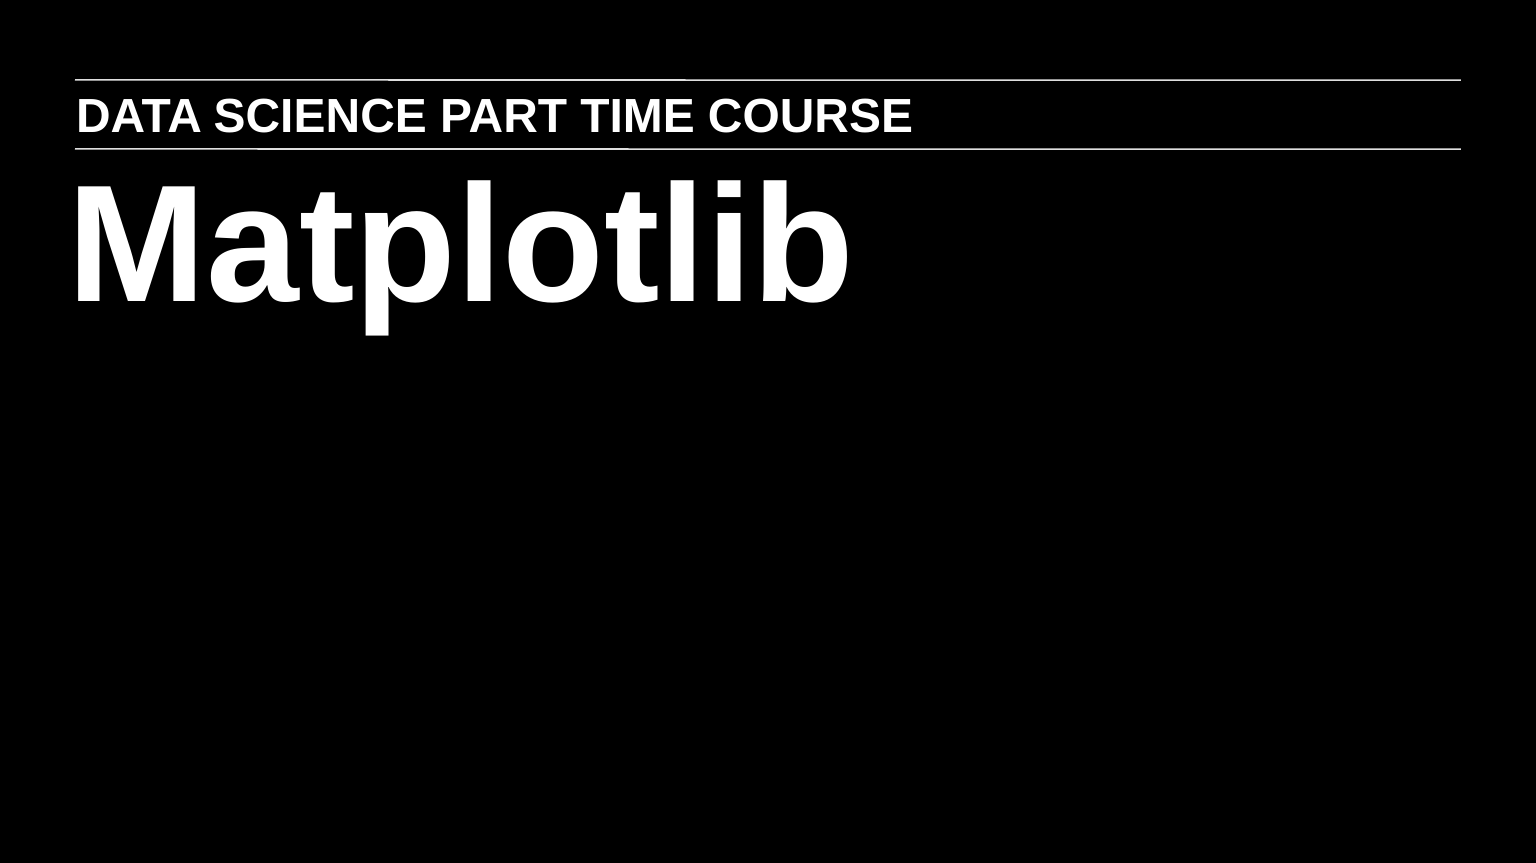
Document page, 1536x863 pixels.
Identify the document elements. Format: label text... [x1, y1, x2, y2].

list DATA SCIENCE PART TIME COURSE [60, 80, 1112, 184]
title Matplotlib [56, 182, 1440, 823]
